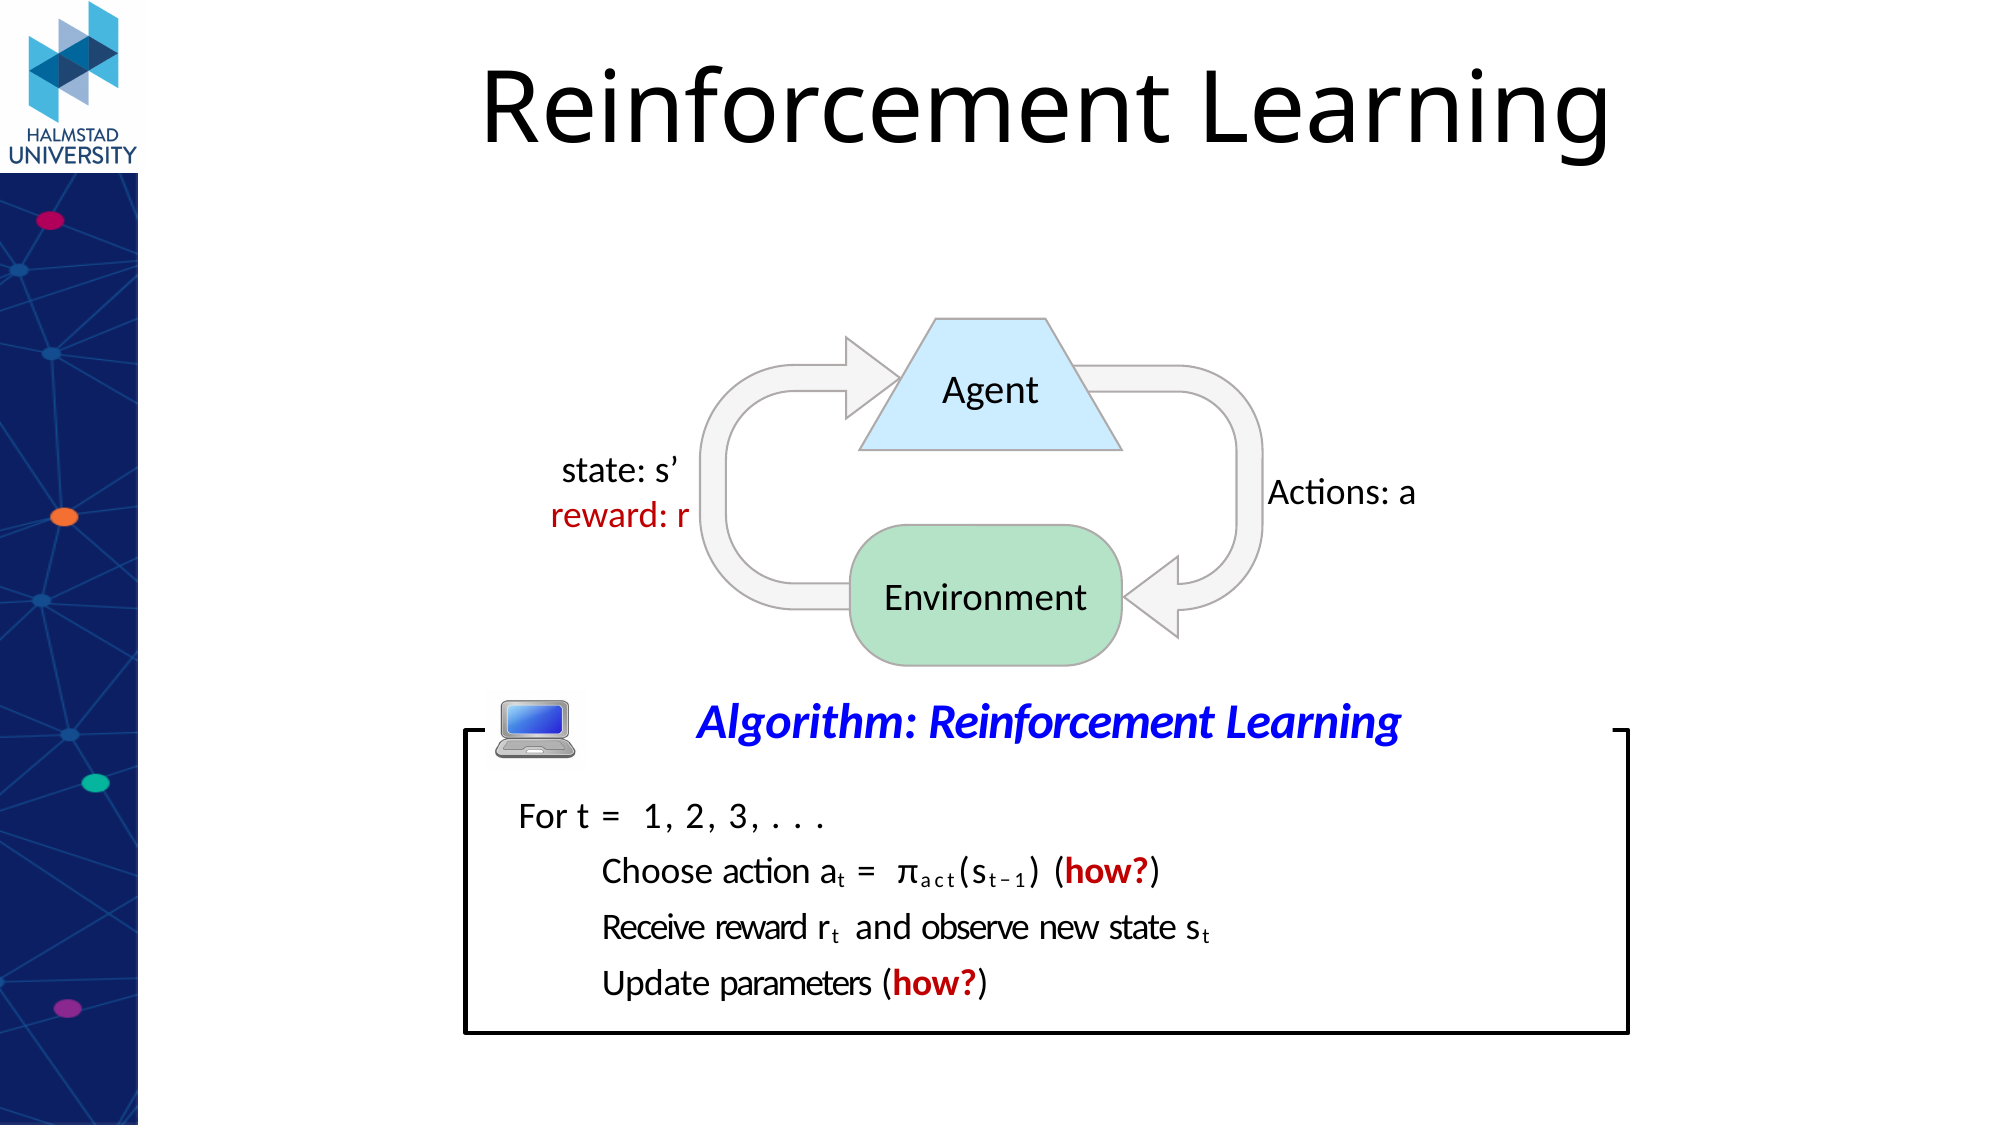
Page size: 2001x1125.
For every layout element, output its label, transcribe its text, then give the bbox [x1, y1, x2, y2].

text_box state: s’ reward: r [521, 437, 719, 543]
text_box Actions: a [1243, 459, 1441, 520]
text_box Environment [848, 523, 1123, 667]
text_box [1074, 364, 1264, 640]
text_box Agent [857, 317, 1124, 452]
text_box Algorithm: Reinforcement Learning For t = 1, 2, 3, . . . Choose action at = πact(st−1) (how?) Receive reward rt and observe new state st Update parameters (how?) [510, 685, 1634, 1003]
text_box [465, 690, 1629, 1033]
picture [0, 0, 145, 1125]
title Reinforcement Learning [184, 1, 1910, 220]
text_box [701, 335, 900, 611]
